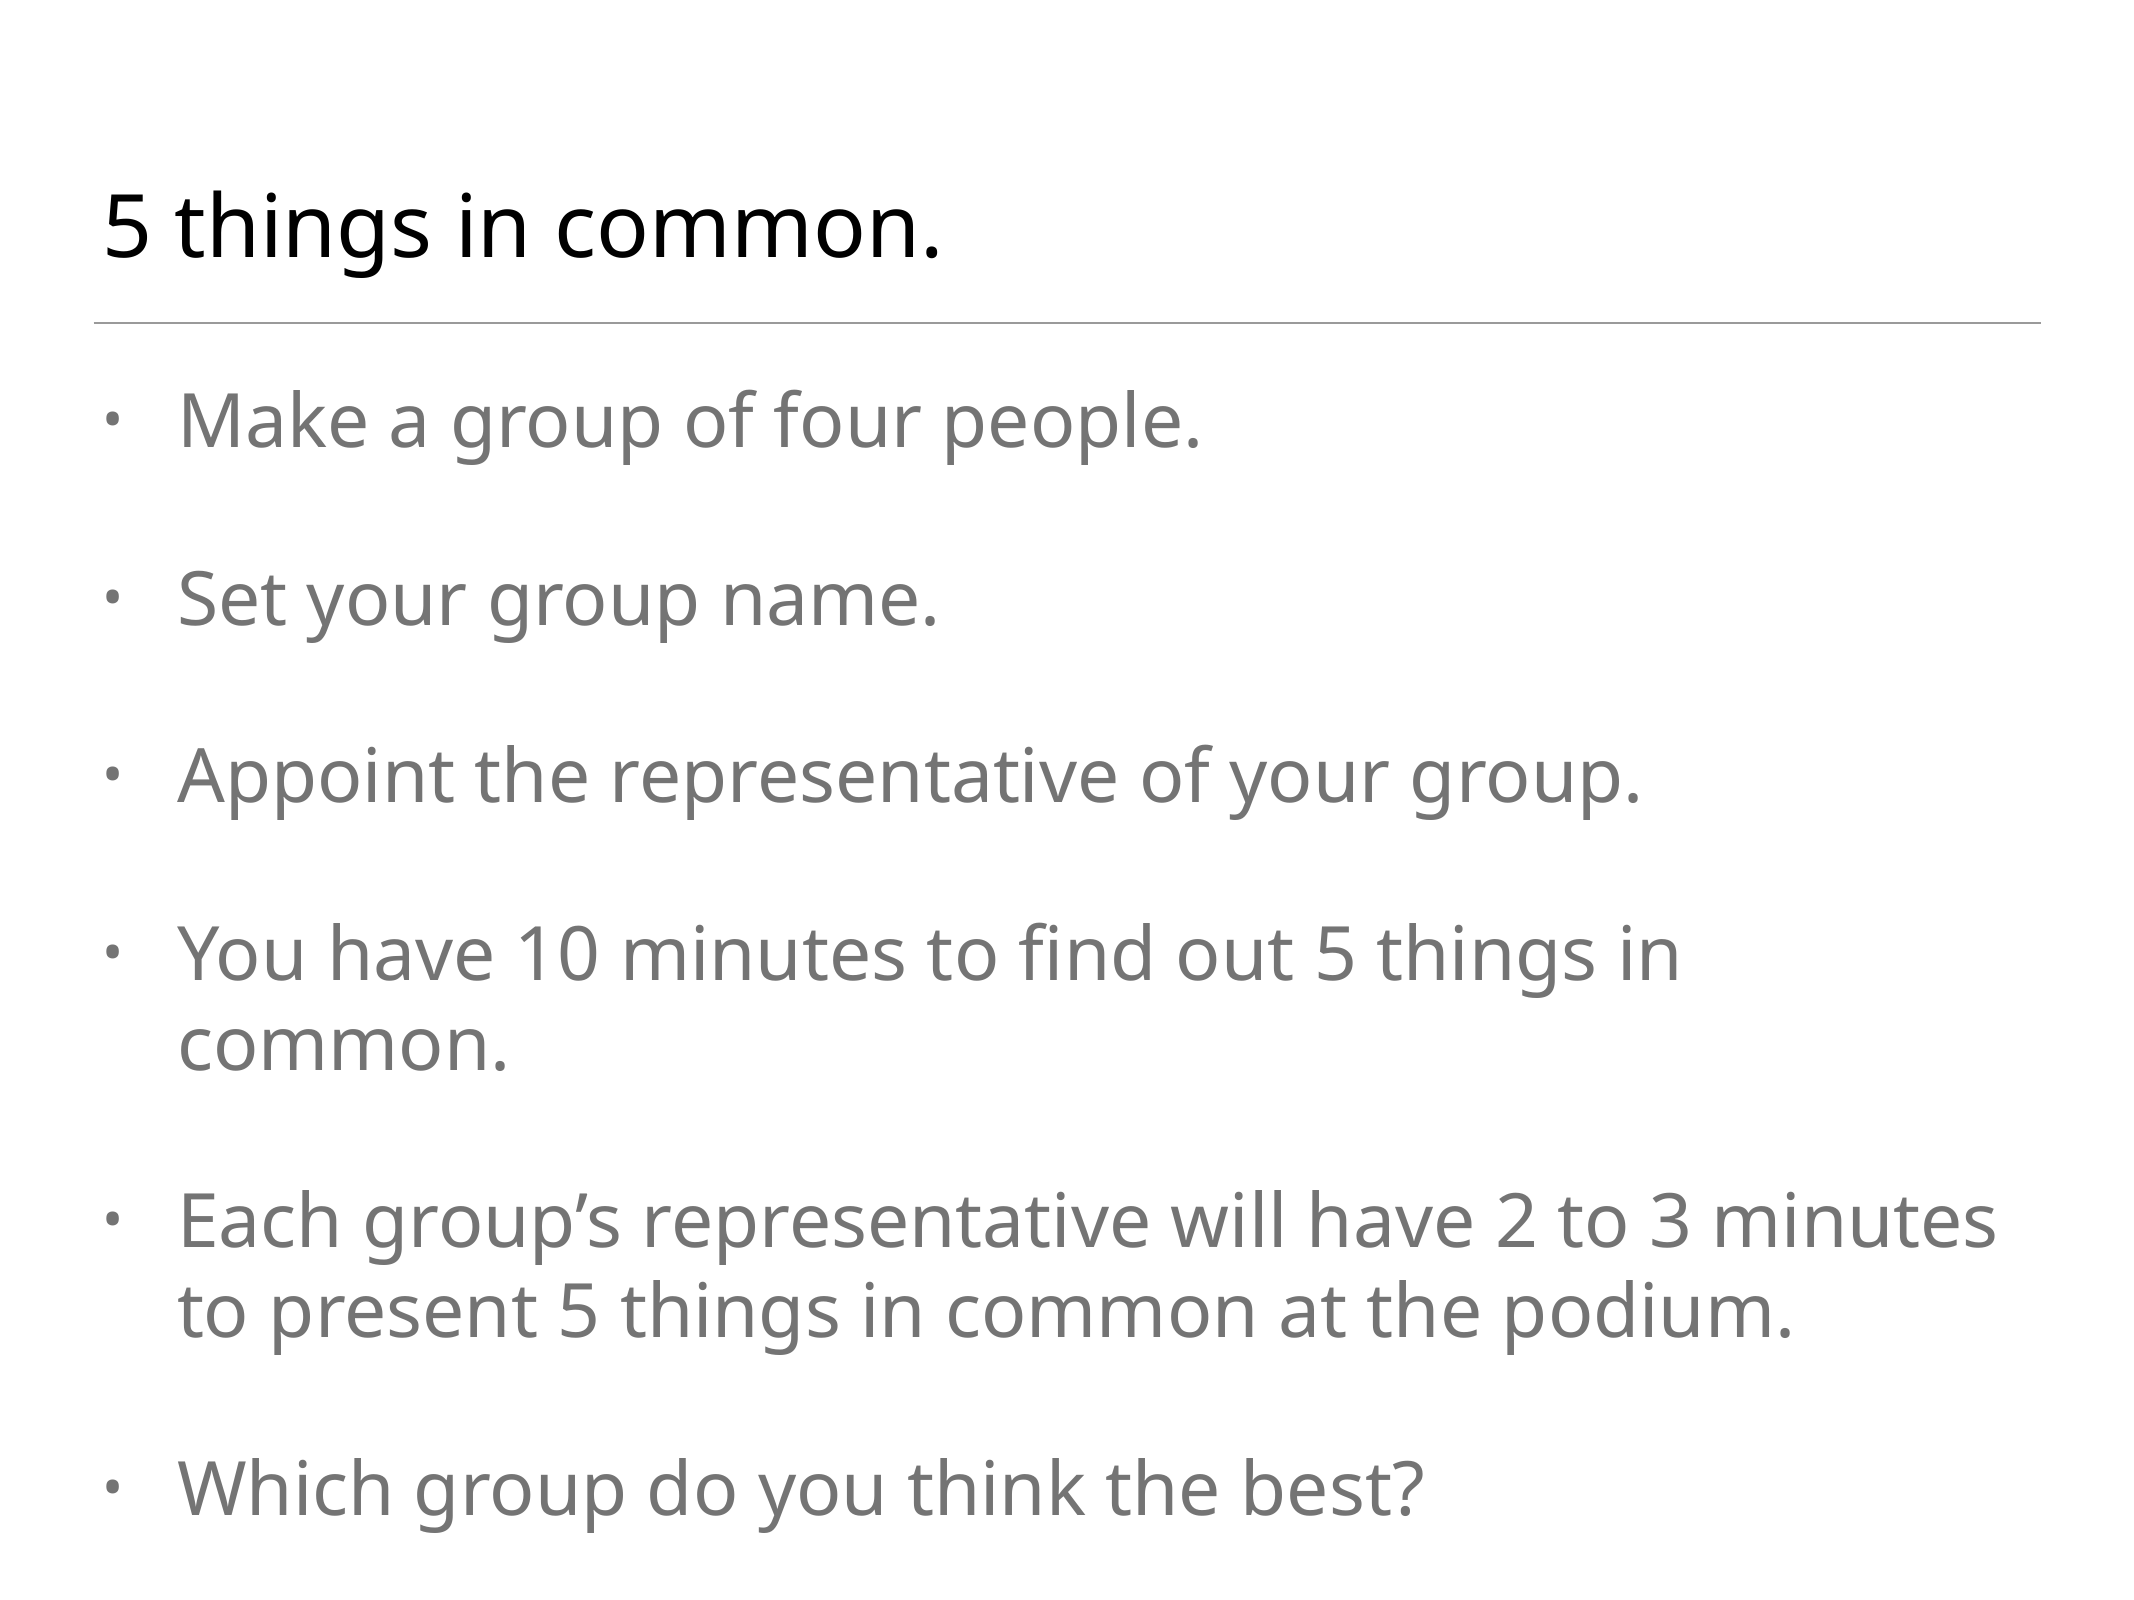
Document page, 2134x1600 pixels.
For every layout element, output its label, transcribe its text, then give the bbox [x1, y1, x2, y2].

title 5 things in common. [93, 53, 2041, 284]
list Make a group of four people. Set your group name. Appoint the representative of your group. You have 10 minutes to find out 5 things in common. Each group’s representative will have 2 to 3 minutes to present 5 things in common at the podium. Which group do you think the best? [93, 364, 2041, 1459]
